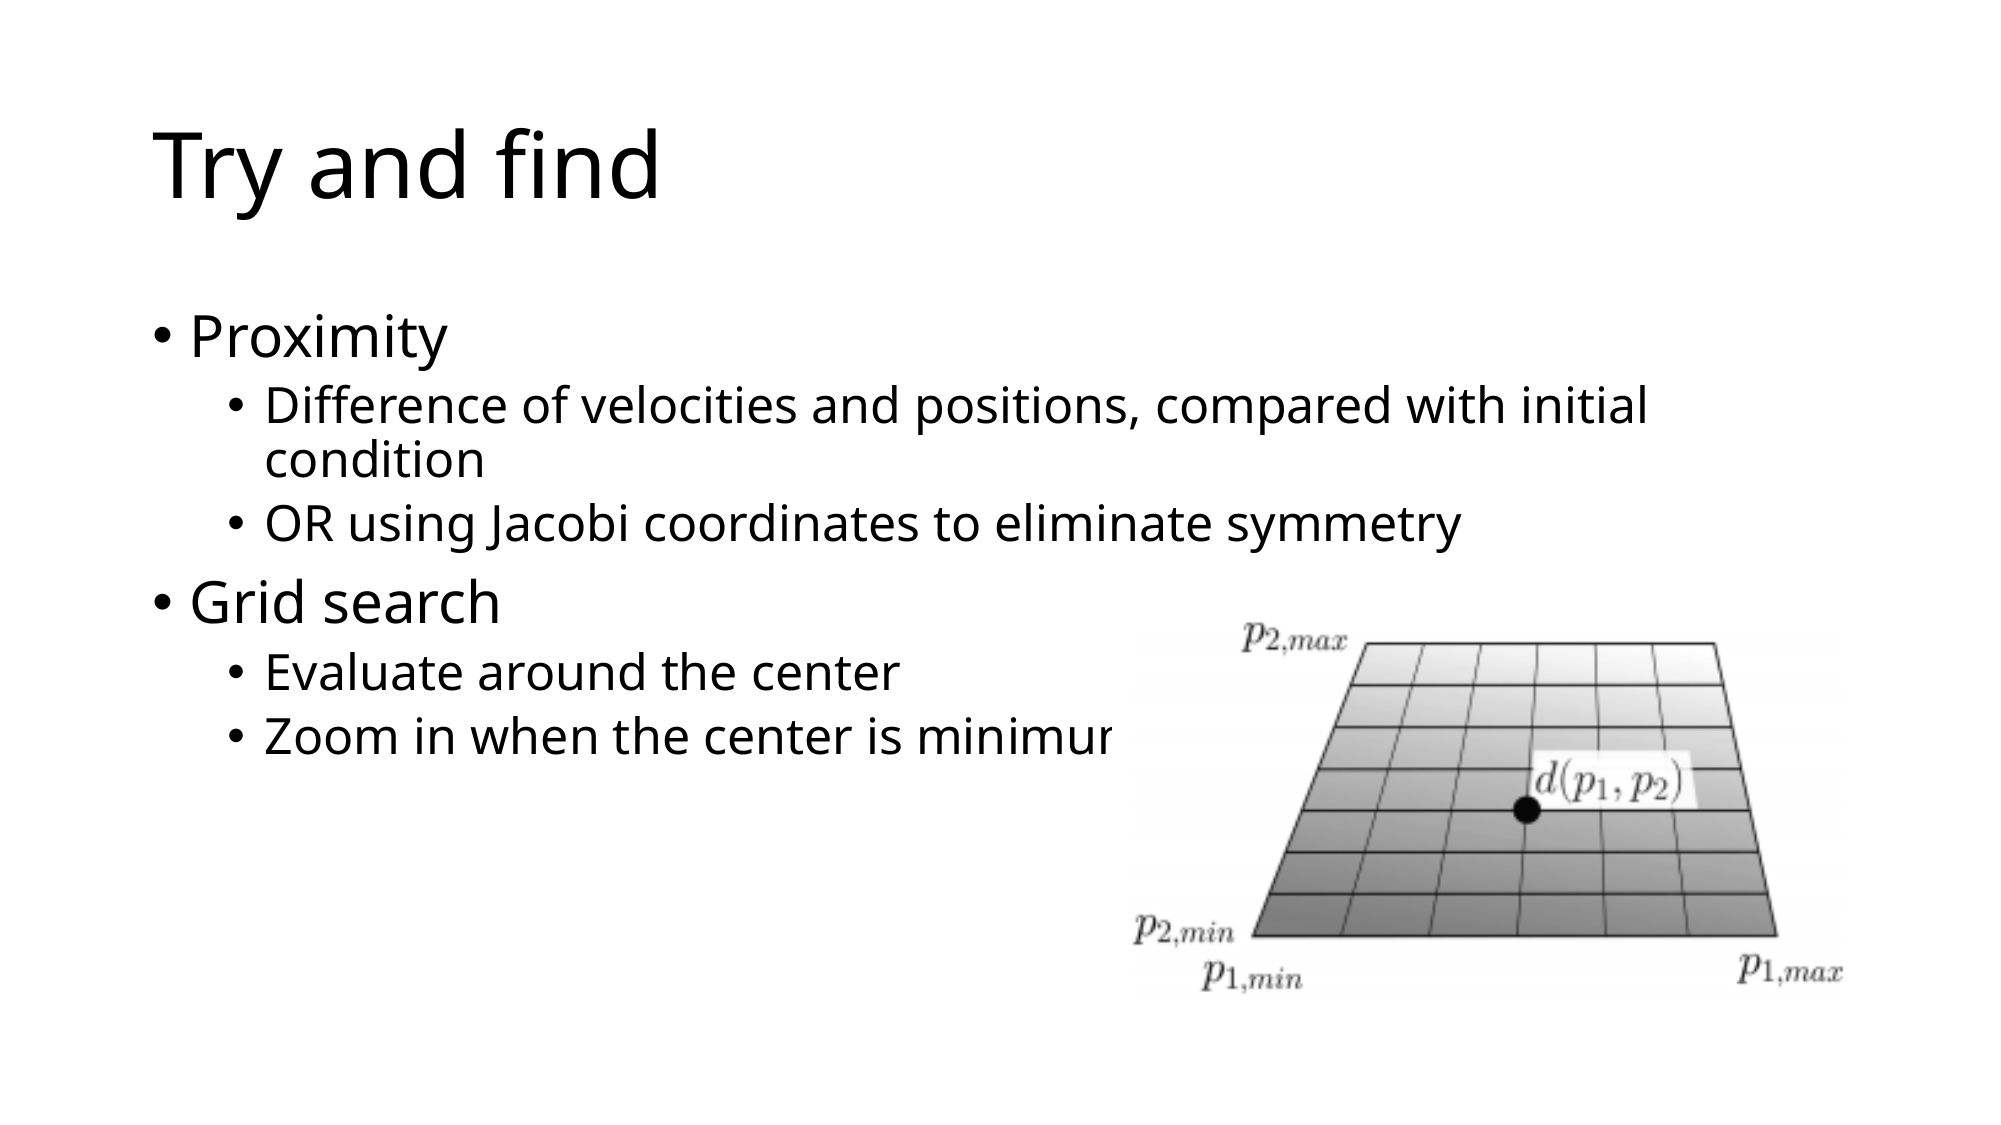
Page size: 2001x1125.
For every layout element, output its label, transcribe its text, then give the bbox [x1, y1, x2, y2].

picture [1112, 562, 1863, 1014]
list Proximity Difference of velocities and positions, compared with initial condition OR using Jacobi coordinates to eliminate symmetry Grid search Evaluate around the center Zoom in when the center is minimum [137, 299, 1863, 1014]
title Try and find [137, 59, 1863, 278]
